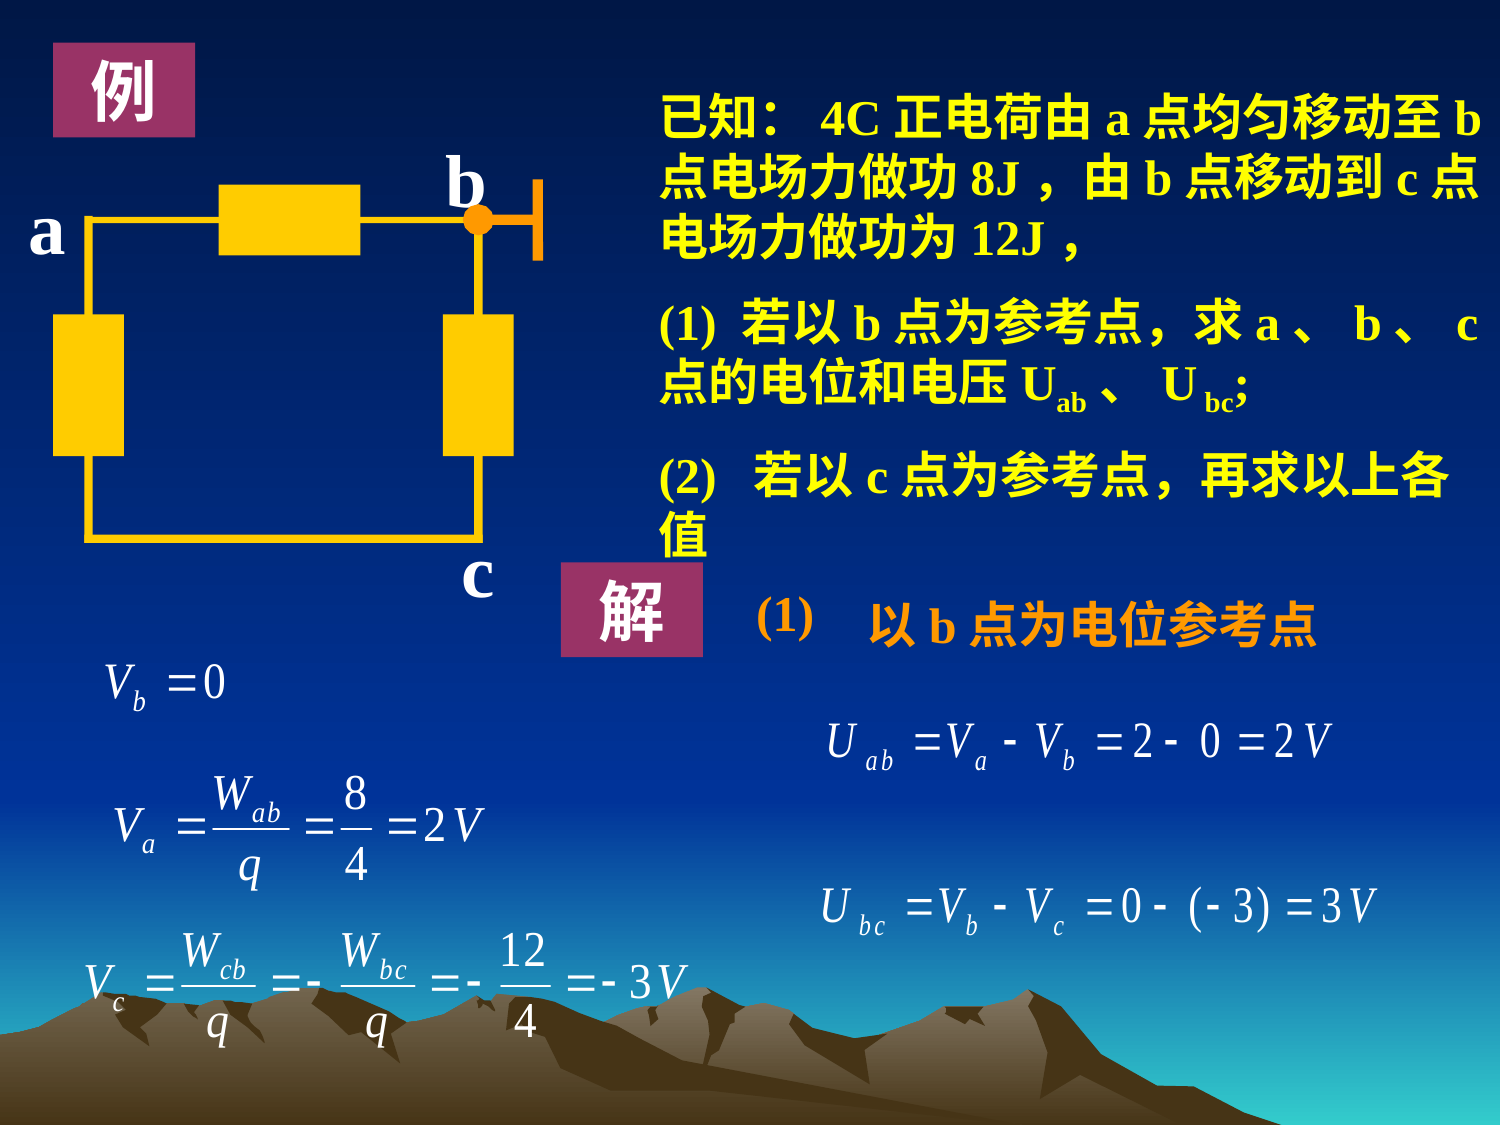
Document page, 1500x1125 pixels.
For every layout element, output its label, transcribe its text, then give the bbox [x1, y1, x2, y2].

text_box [816, 871, 1391, 945]
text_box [100, 647, 233, 721]
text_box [478, 184, 538, 256]
text_box 已知：4C正电荷由a点均匀移动至b点电场力做功8J，由b点移动到c点电场力做功为12J， (1) 若以b点为参考点，求a、b、c点的电位和电压Uab、U bc; (2) 若以c点为参考点，再求以上各值 [643, 78, 1500, 572]
text_box 例 [53, 42, 196, 125]
text_box 以b点为电位参考点 [844, 586, 1341, 661]
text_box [0, 125, 526, 621]
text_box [80, 918, 700, 1054]
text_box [109, 761, 495, 897]
text_box 解 [560, 562, 703, 658]
text_box (1) [726, 574, 845, 649]
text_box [822, 706, 1347, 780]
